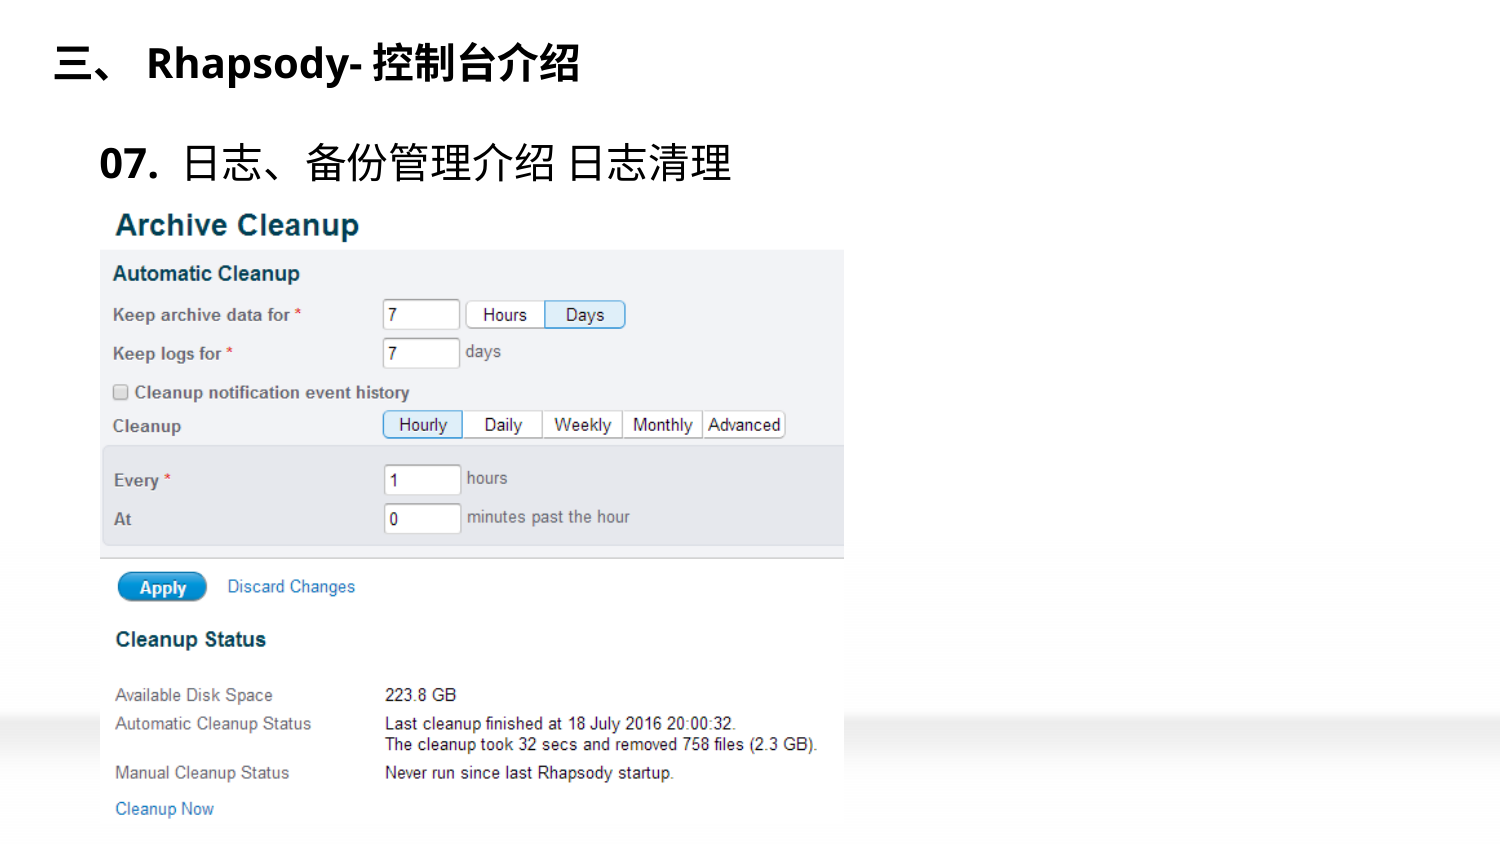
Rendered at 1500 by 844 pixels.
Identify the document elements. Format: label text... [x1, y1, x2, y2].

title 三、Rhapsody-控制台介绍 07. 日志、备份管理介绍 日志清理 [37, 29, 1388, 824]
picture [0, 206, 1500, 844]
